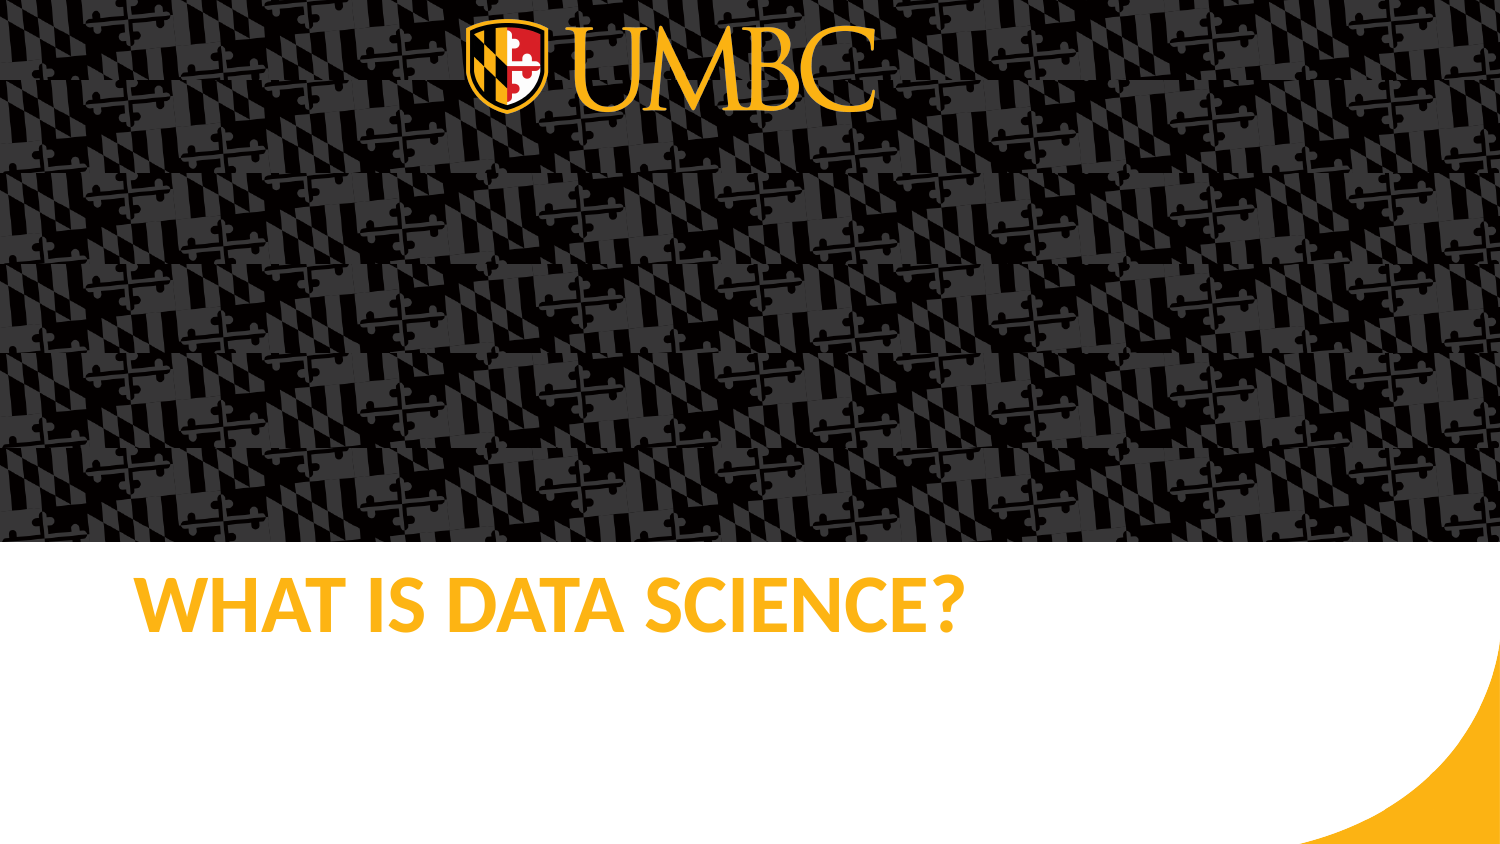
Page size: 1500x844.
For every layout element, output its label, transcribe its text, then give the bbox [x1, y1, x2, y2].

picture [1299, 639, 1500, 844]
title What is DATA SCIENCE? [118, 542, 1394, 710]
picture [0, 0, 1500, 542]
